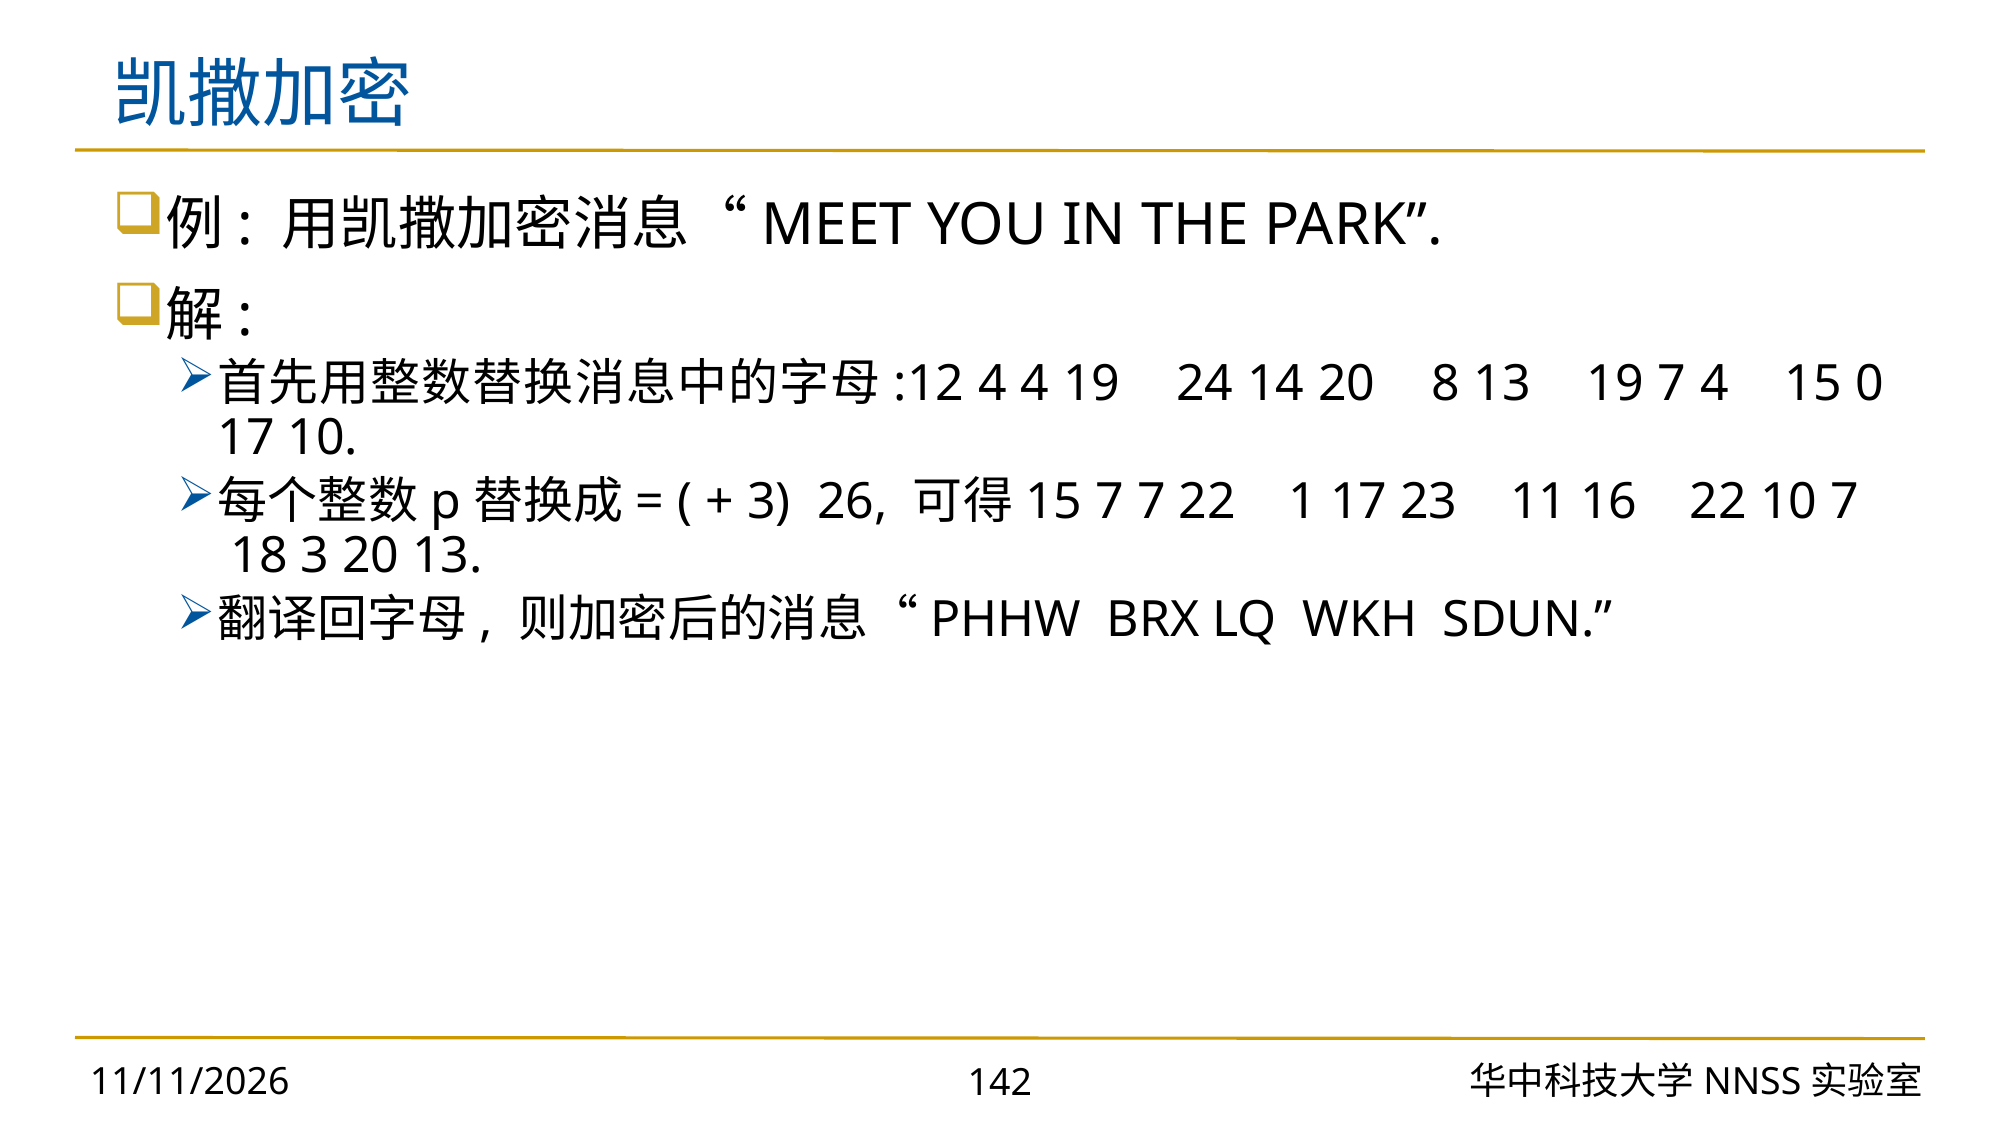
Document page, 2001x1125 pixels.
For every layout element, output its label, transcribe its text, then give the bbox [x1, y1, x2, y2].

footer 华中科技大学NNSS实验室 [1262, 1050, 1938, 1113]
slide_number 142 [699, 1050, 1262, 1111]
title 凯撒加密 [97, 44, 1900, 149]
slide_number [75, 1050, 550, 1111]
